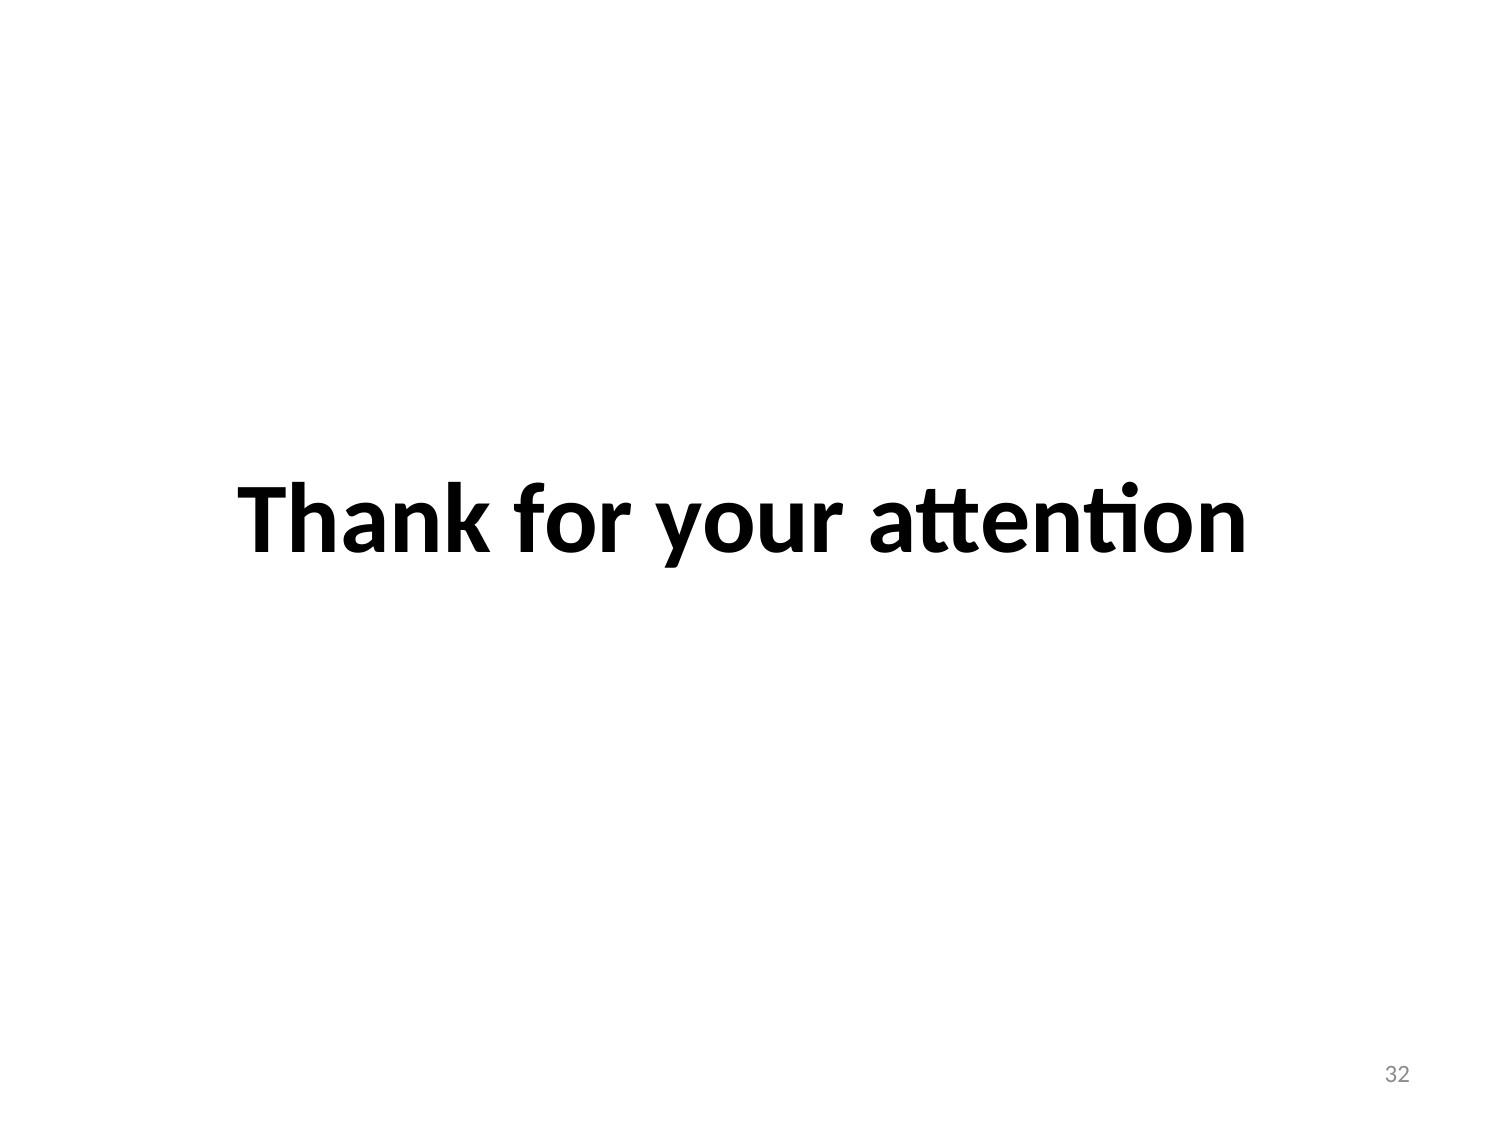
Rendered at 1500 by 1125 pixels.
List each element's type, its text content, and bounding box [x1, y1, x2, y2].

text_box Thank for your attention [222, 445, 1418, 580]
slide_number 32 [1074, 1042, 1425, 1103]
